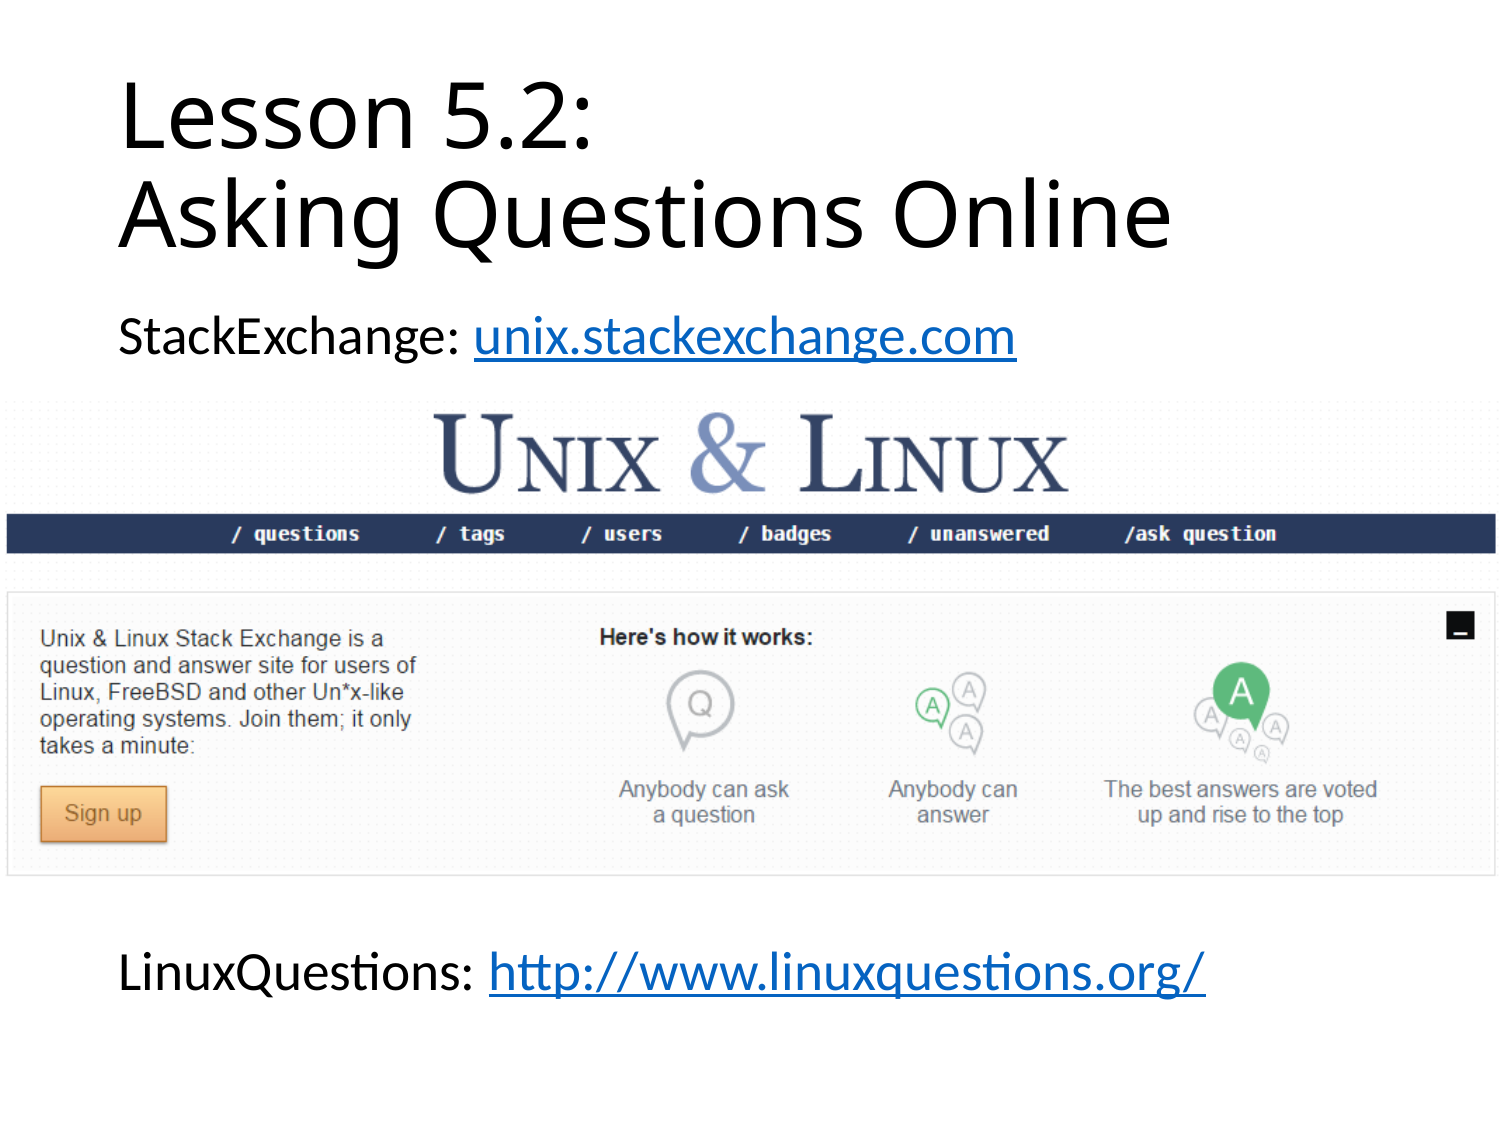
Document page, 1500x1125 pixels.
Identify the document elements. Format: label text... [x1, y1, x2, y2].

list StackExchange: unix.stackexchange.com LinuxQuestions: http://www.linuxquestions.org/ [103, 879, 1397, 1014]
title Lesson 5.2: Asking Questions Online [103, 59, 1397, 278]
picture [0, 400, 1500, 879]
list StackExchange: unix.stackexchange.com LinuxQuestions: http://www.linuxquestions.org/ [103, 299, 1397, 400]
